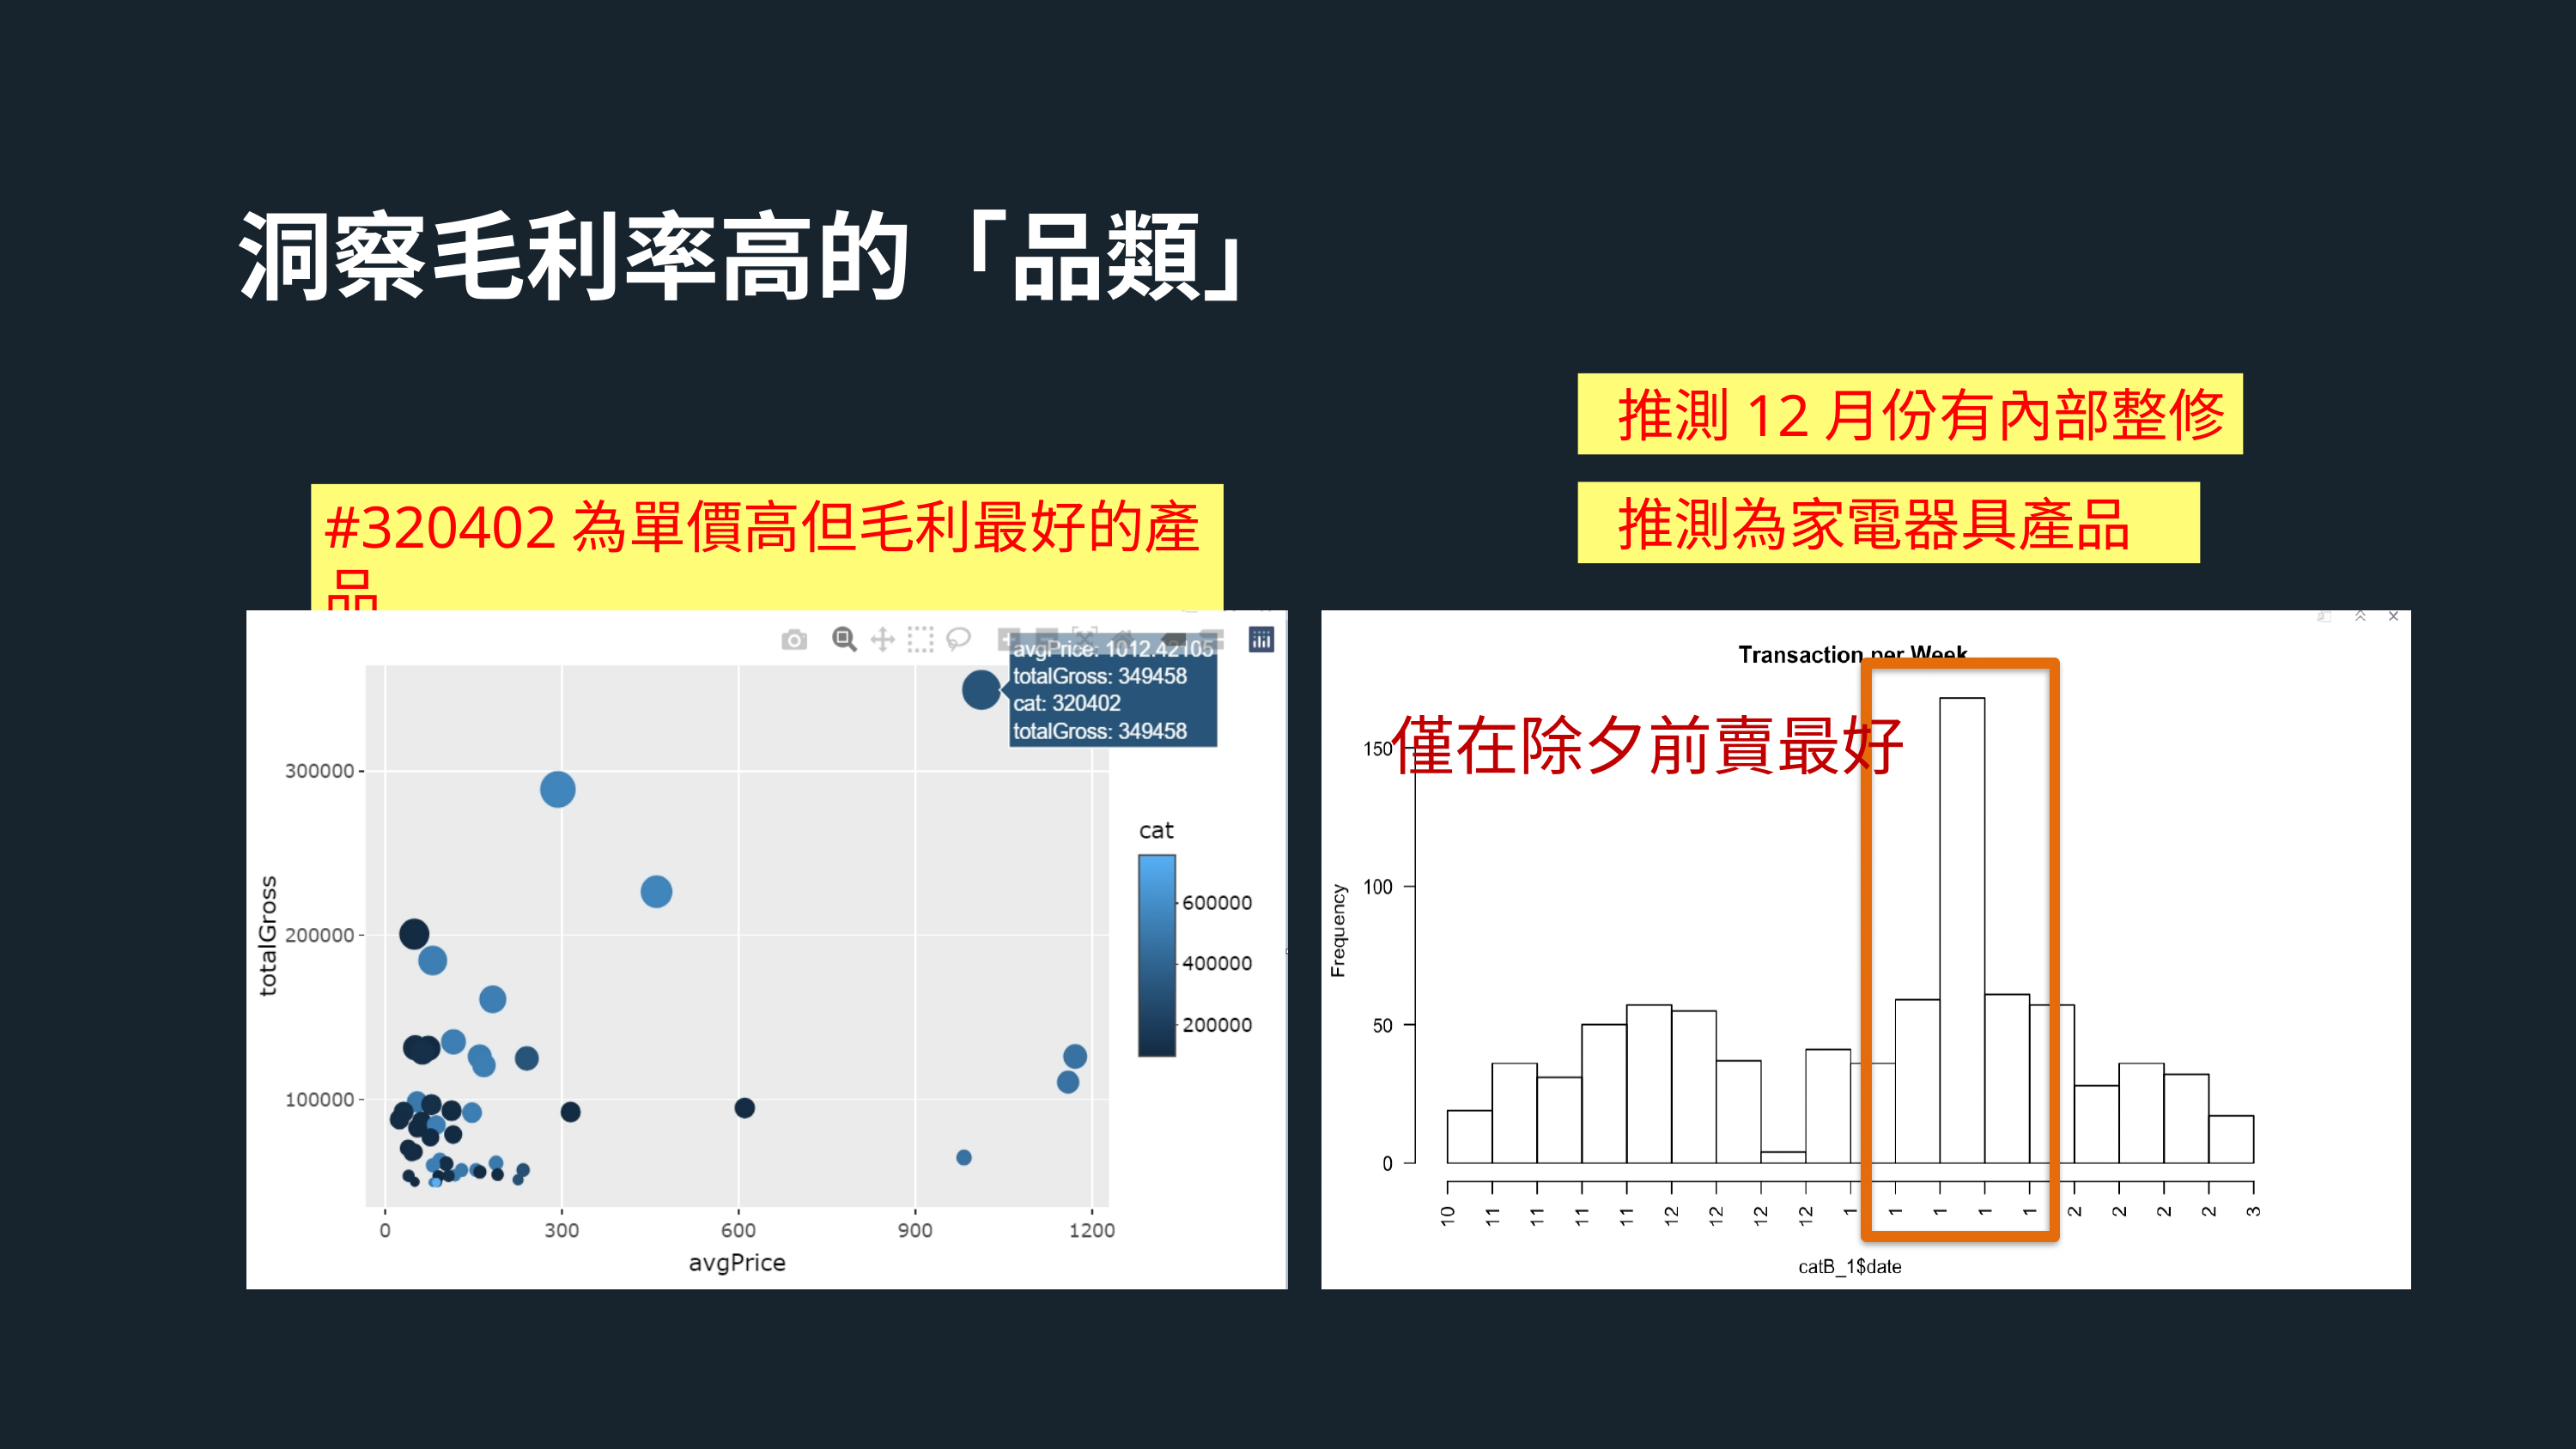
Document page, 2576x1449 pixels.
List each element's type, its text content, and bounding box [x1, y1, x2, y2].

text_box #320402為單價高但毛利最好的產品 [311, 483, 1224, 609]
picture [246, 610, 1289, 1289]
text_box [1321, 610, 2411, 1289]
title 洞察毛利率高的「品類」 [50, 150, 1485, 358]
